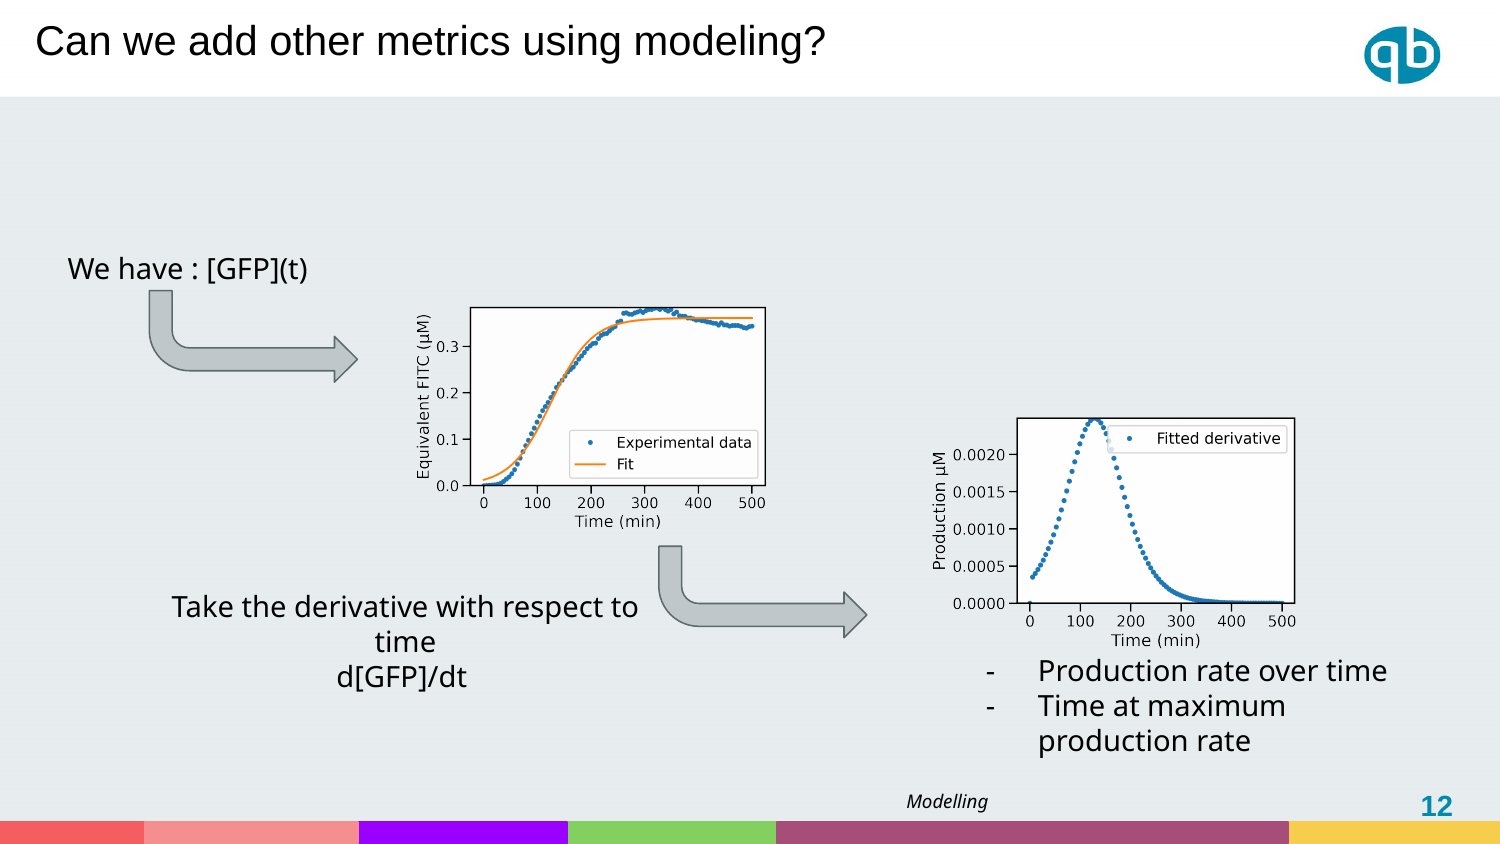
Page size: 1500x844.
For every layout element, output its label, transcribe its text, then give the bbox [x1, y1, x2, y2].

picture [0, 0, 1500, 821]
text_box [1288, 821, 1500, 844]
text_box [149, 290, 358, 383]
text_box [0, 821, 145, 844]
text_box We have : [GFP](t) [52, 235, 687, 301]
text_box [568, 821, 776, 844]
text_box [145, 821, 358, 844]
text_box Modelling [891, 778, 1238, 824]
text_box [776, 821, 1288, 844]
list Can we add other metrics using modeling? [20, 12, 1021, 67]
text_box [358, 821, 568, 844]
text_box Production rate over time Time at maximum production rate [947, 637, 1417, 773]
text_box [124, 400, 1313, 675]
slide_number 12 [1130, 782, 1468, 827]
